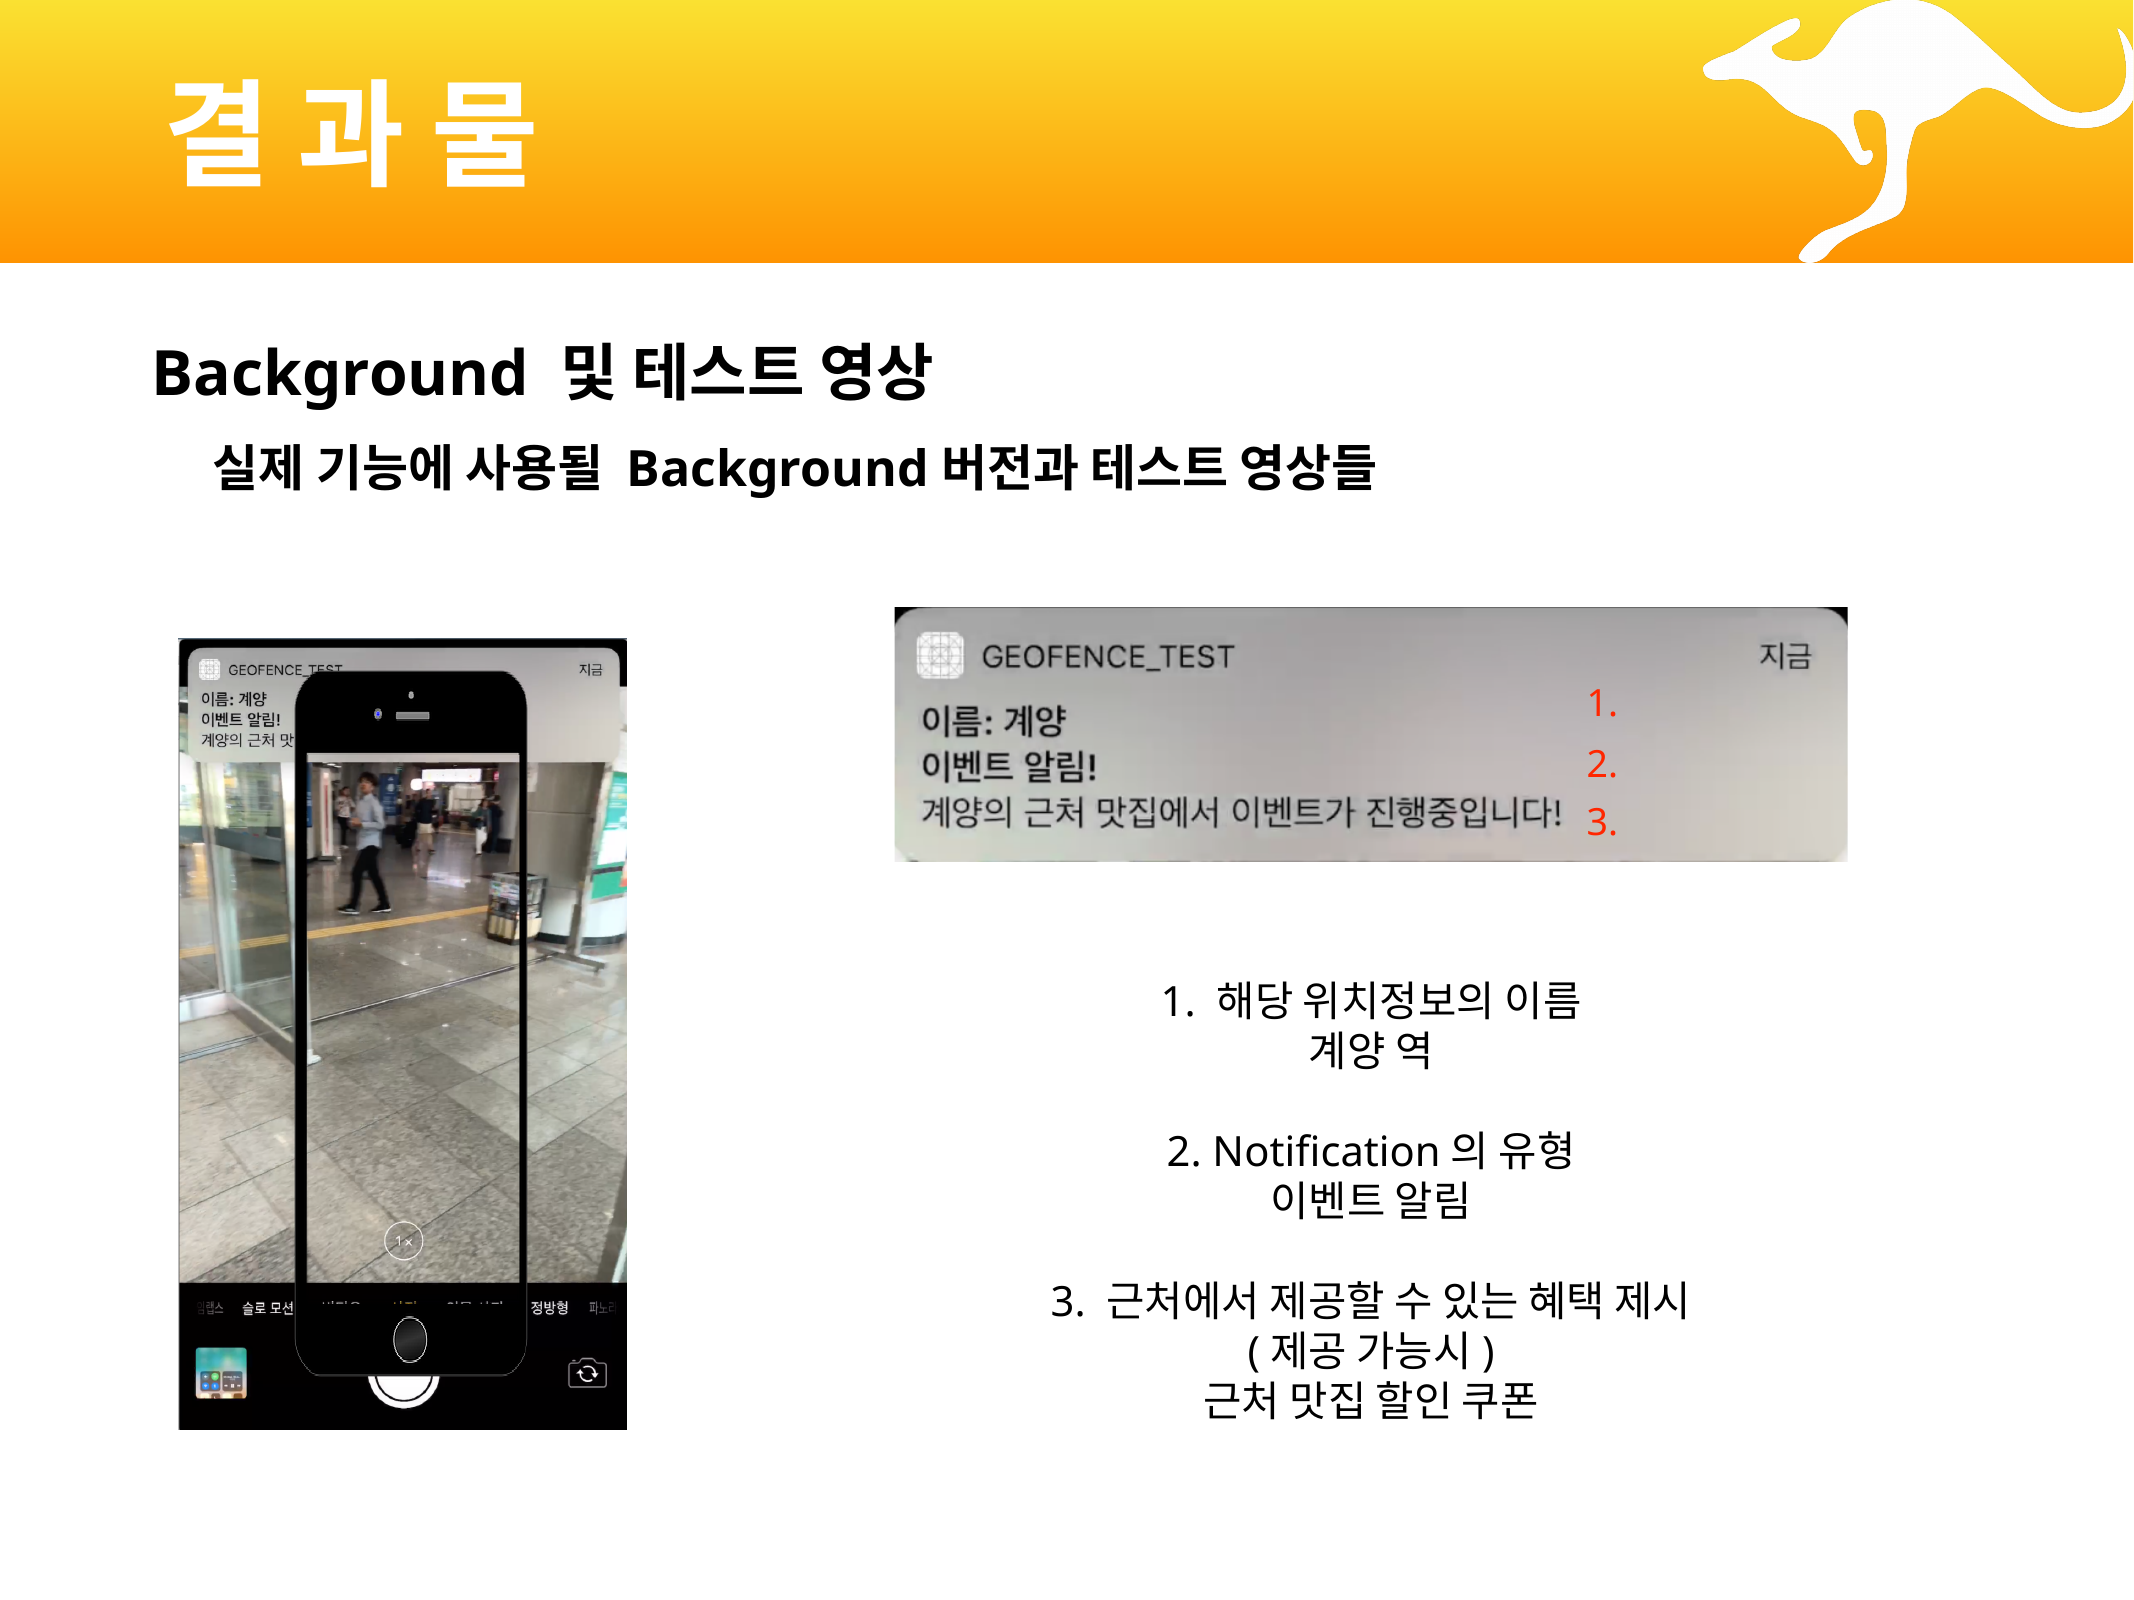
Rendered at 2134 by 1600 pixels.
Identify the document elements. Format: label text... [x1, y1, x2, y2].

text_box [0, 0, 1703, 263]
picture [1703, 0, 2134, 263]
text_box 1. 해당 위치정보의 이름 계양 역 2. Notification의 유형 이벤트 알림 3. 근처에서 제공할 수 있는 혜택 제시 (제공 가능시) 근처 맛집 할인 쿠폰 [900, 966, 1842, 1432]
text_box 결 과 물 [126, 52, 578, 210]
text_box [155, 517, 649, 1538]
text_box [894, 606, 1848, 862]
text_box Background 및 테스트 영상 [143, 325, 1009, 417]
text_box 실제 기능에 사용될 Background버전과 테스트 영상들 [204, 428, 1493, 505]
